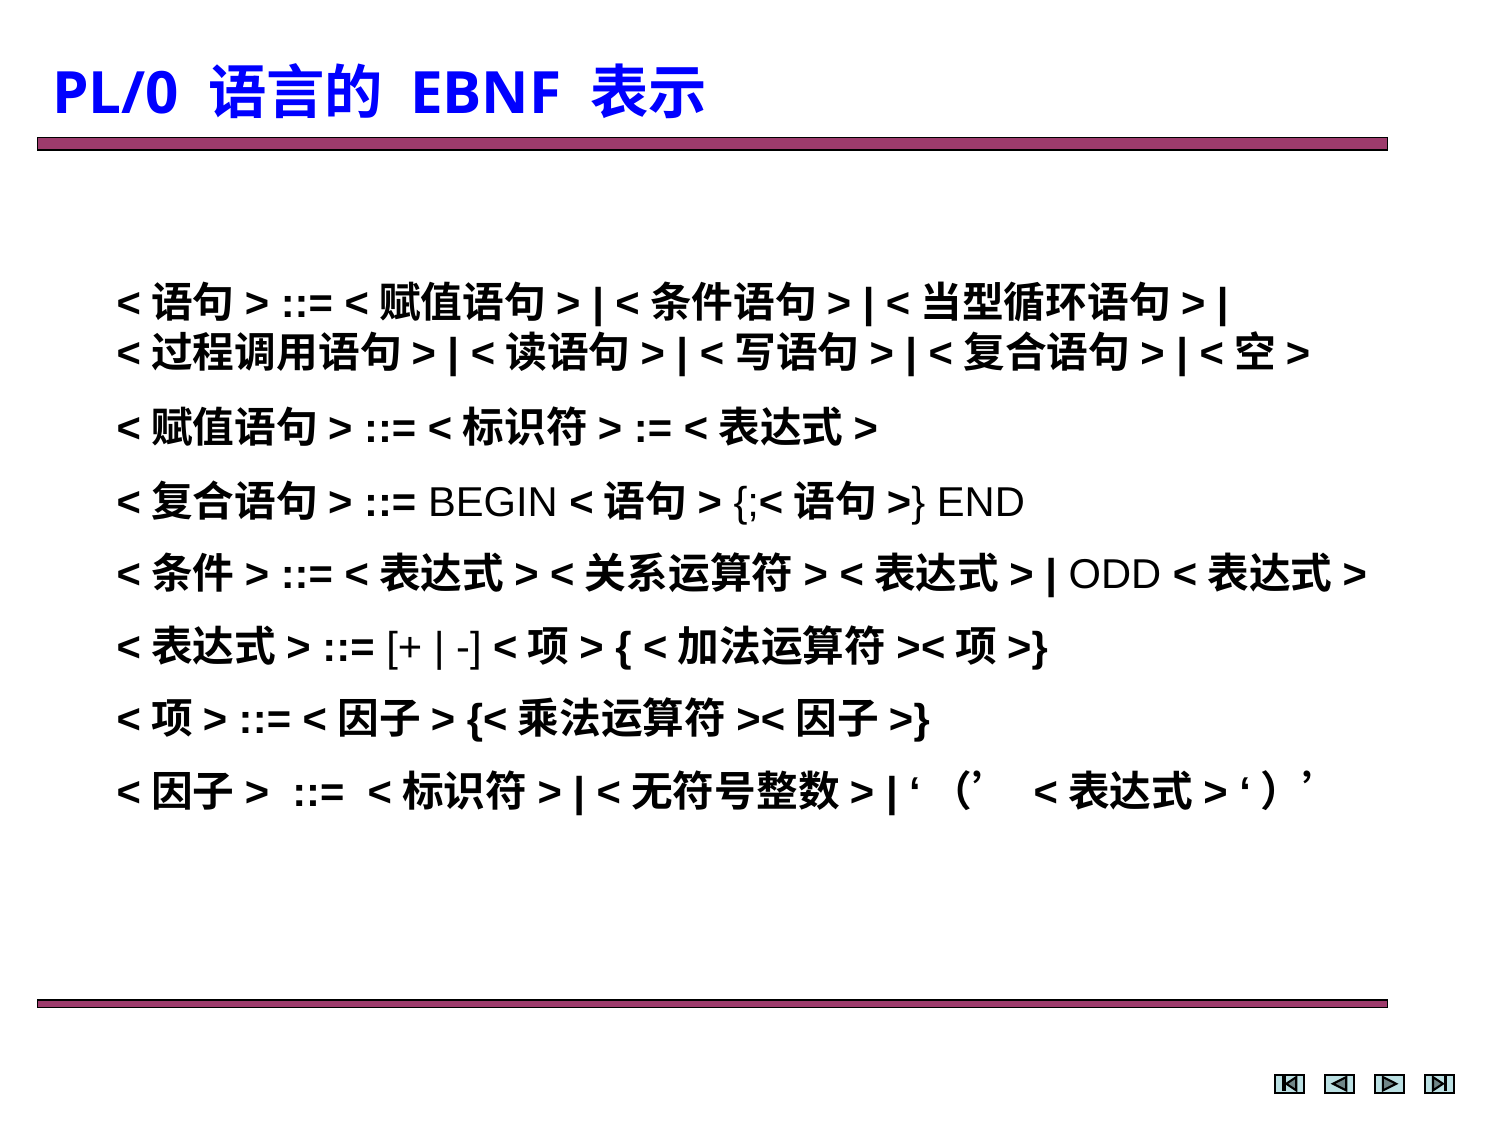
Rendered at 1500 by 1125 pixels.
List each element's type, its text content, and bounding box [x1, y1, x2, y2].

text_box [1274, 1074, 1305, 1093]
text_box [1424, 1074, 1455, 1093]
text_box PL/0 语言的 EBNF 表示 [37, 55, 953, 133]
text_box [1374, 1074, 1405, 1093]
text_box <语句> ::= <赋值语句> | <条件语句> | <当型循环语句> | <过程调用语句> | <读语句> | <写语句> | <复合语句> | <空> <赋值语句> ::= <标识符> := <表达式> <复合语句> ::= BEGIN <语句> {;<语句>} END <条件> ::= <表达式> <关系运算符> <表达式> | ODD <表达式> <表达式> ::= [+ | -] <项> { <加法运算符><项>} <项> ::= <因子> {<乘法运算符><因子>} <因子> ::= <标识符> | <无符号整数> | ‘（’ <表达式> ‘）’ [101, 268, 1396, 822]
text_box [1324, 1074, 1355, 1093]
